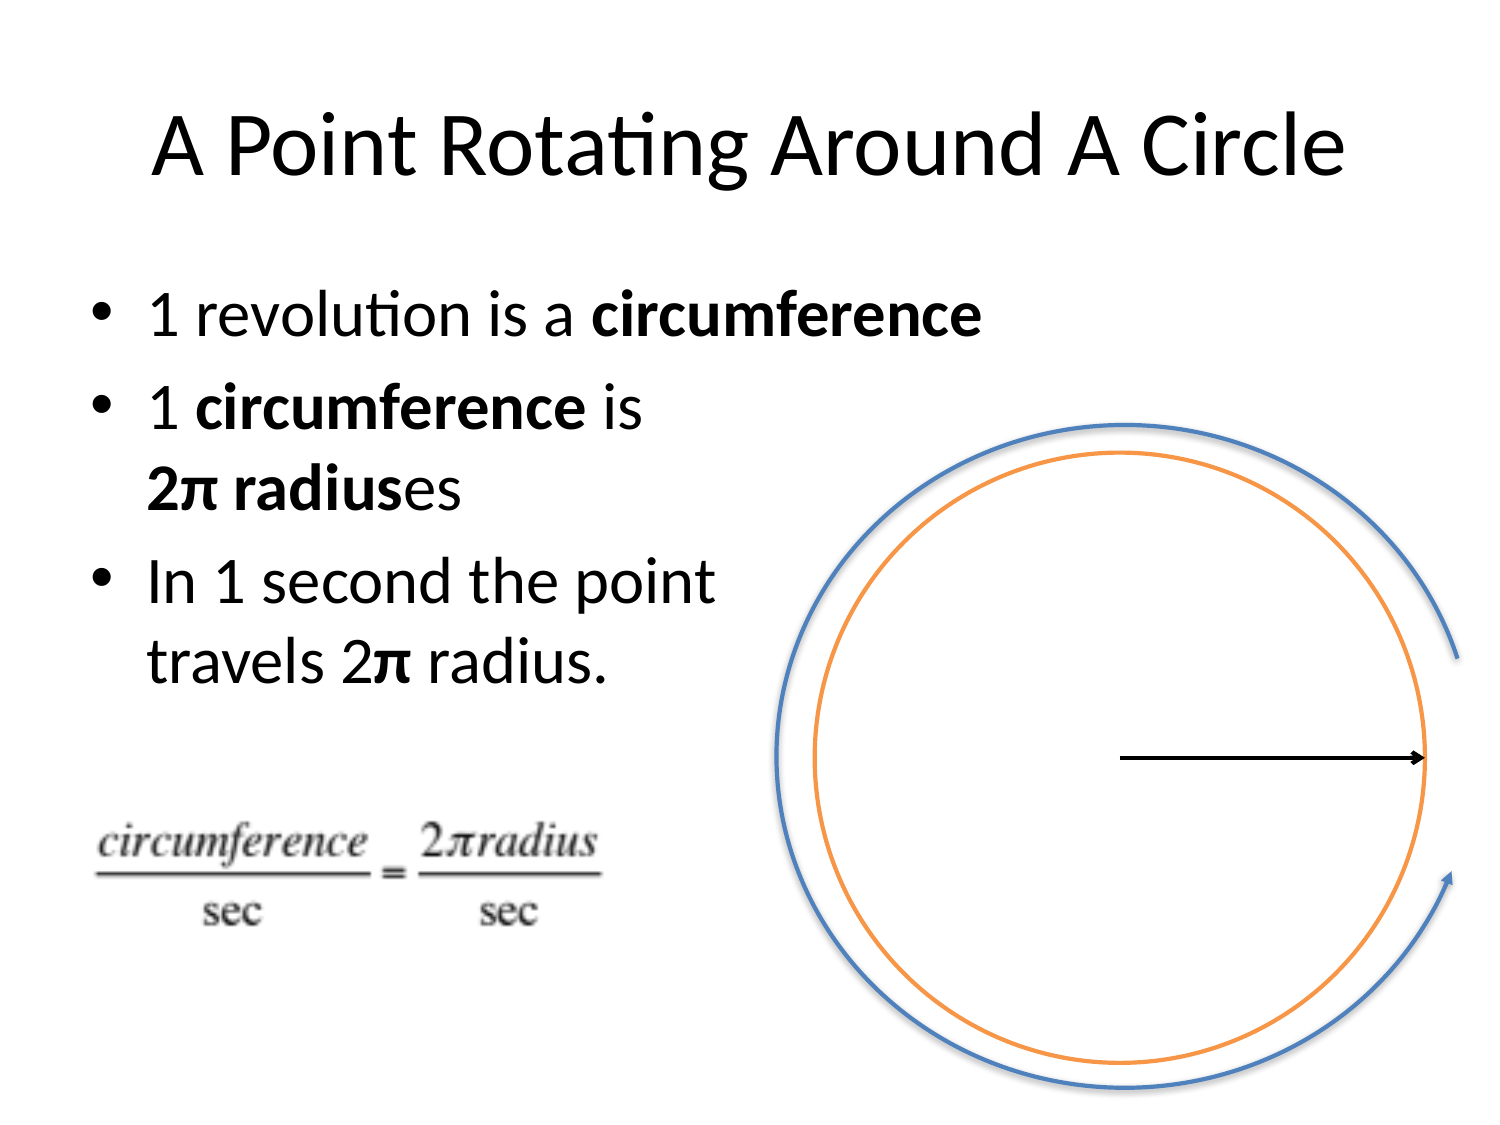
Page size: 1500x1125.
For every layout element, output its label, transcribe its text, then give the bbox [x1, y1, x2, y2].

text_box [1156, 678, 1428, 854]
list 1 revolution is a circumference 1 circumference is 2π radiuses In 1 second the point travels 2π radius. [75, 262, 1425, 1005]
title A Point Rotating Around A Circle [75, 45, 1425, 233]
text_box [774, 422, 1460, 1090]
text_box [89, 807, 607, 930]
